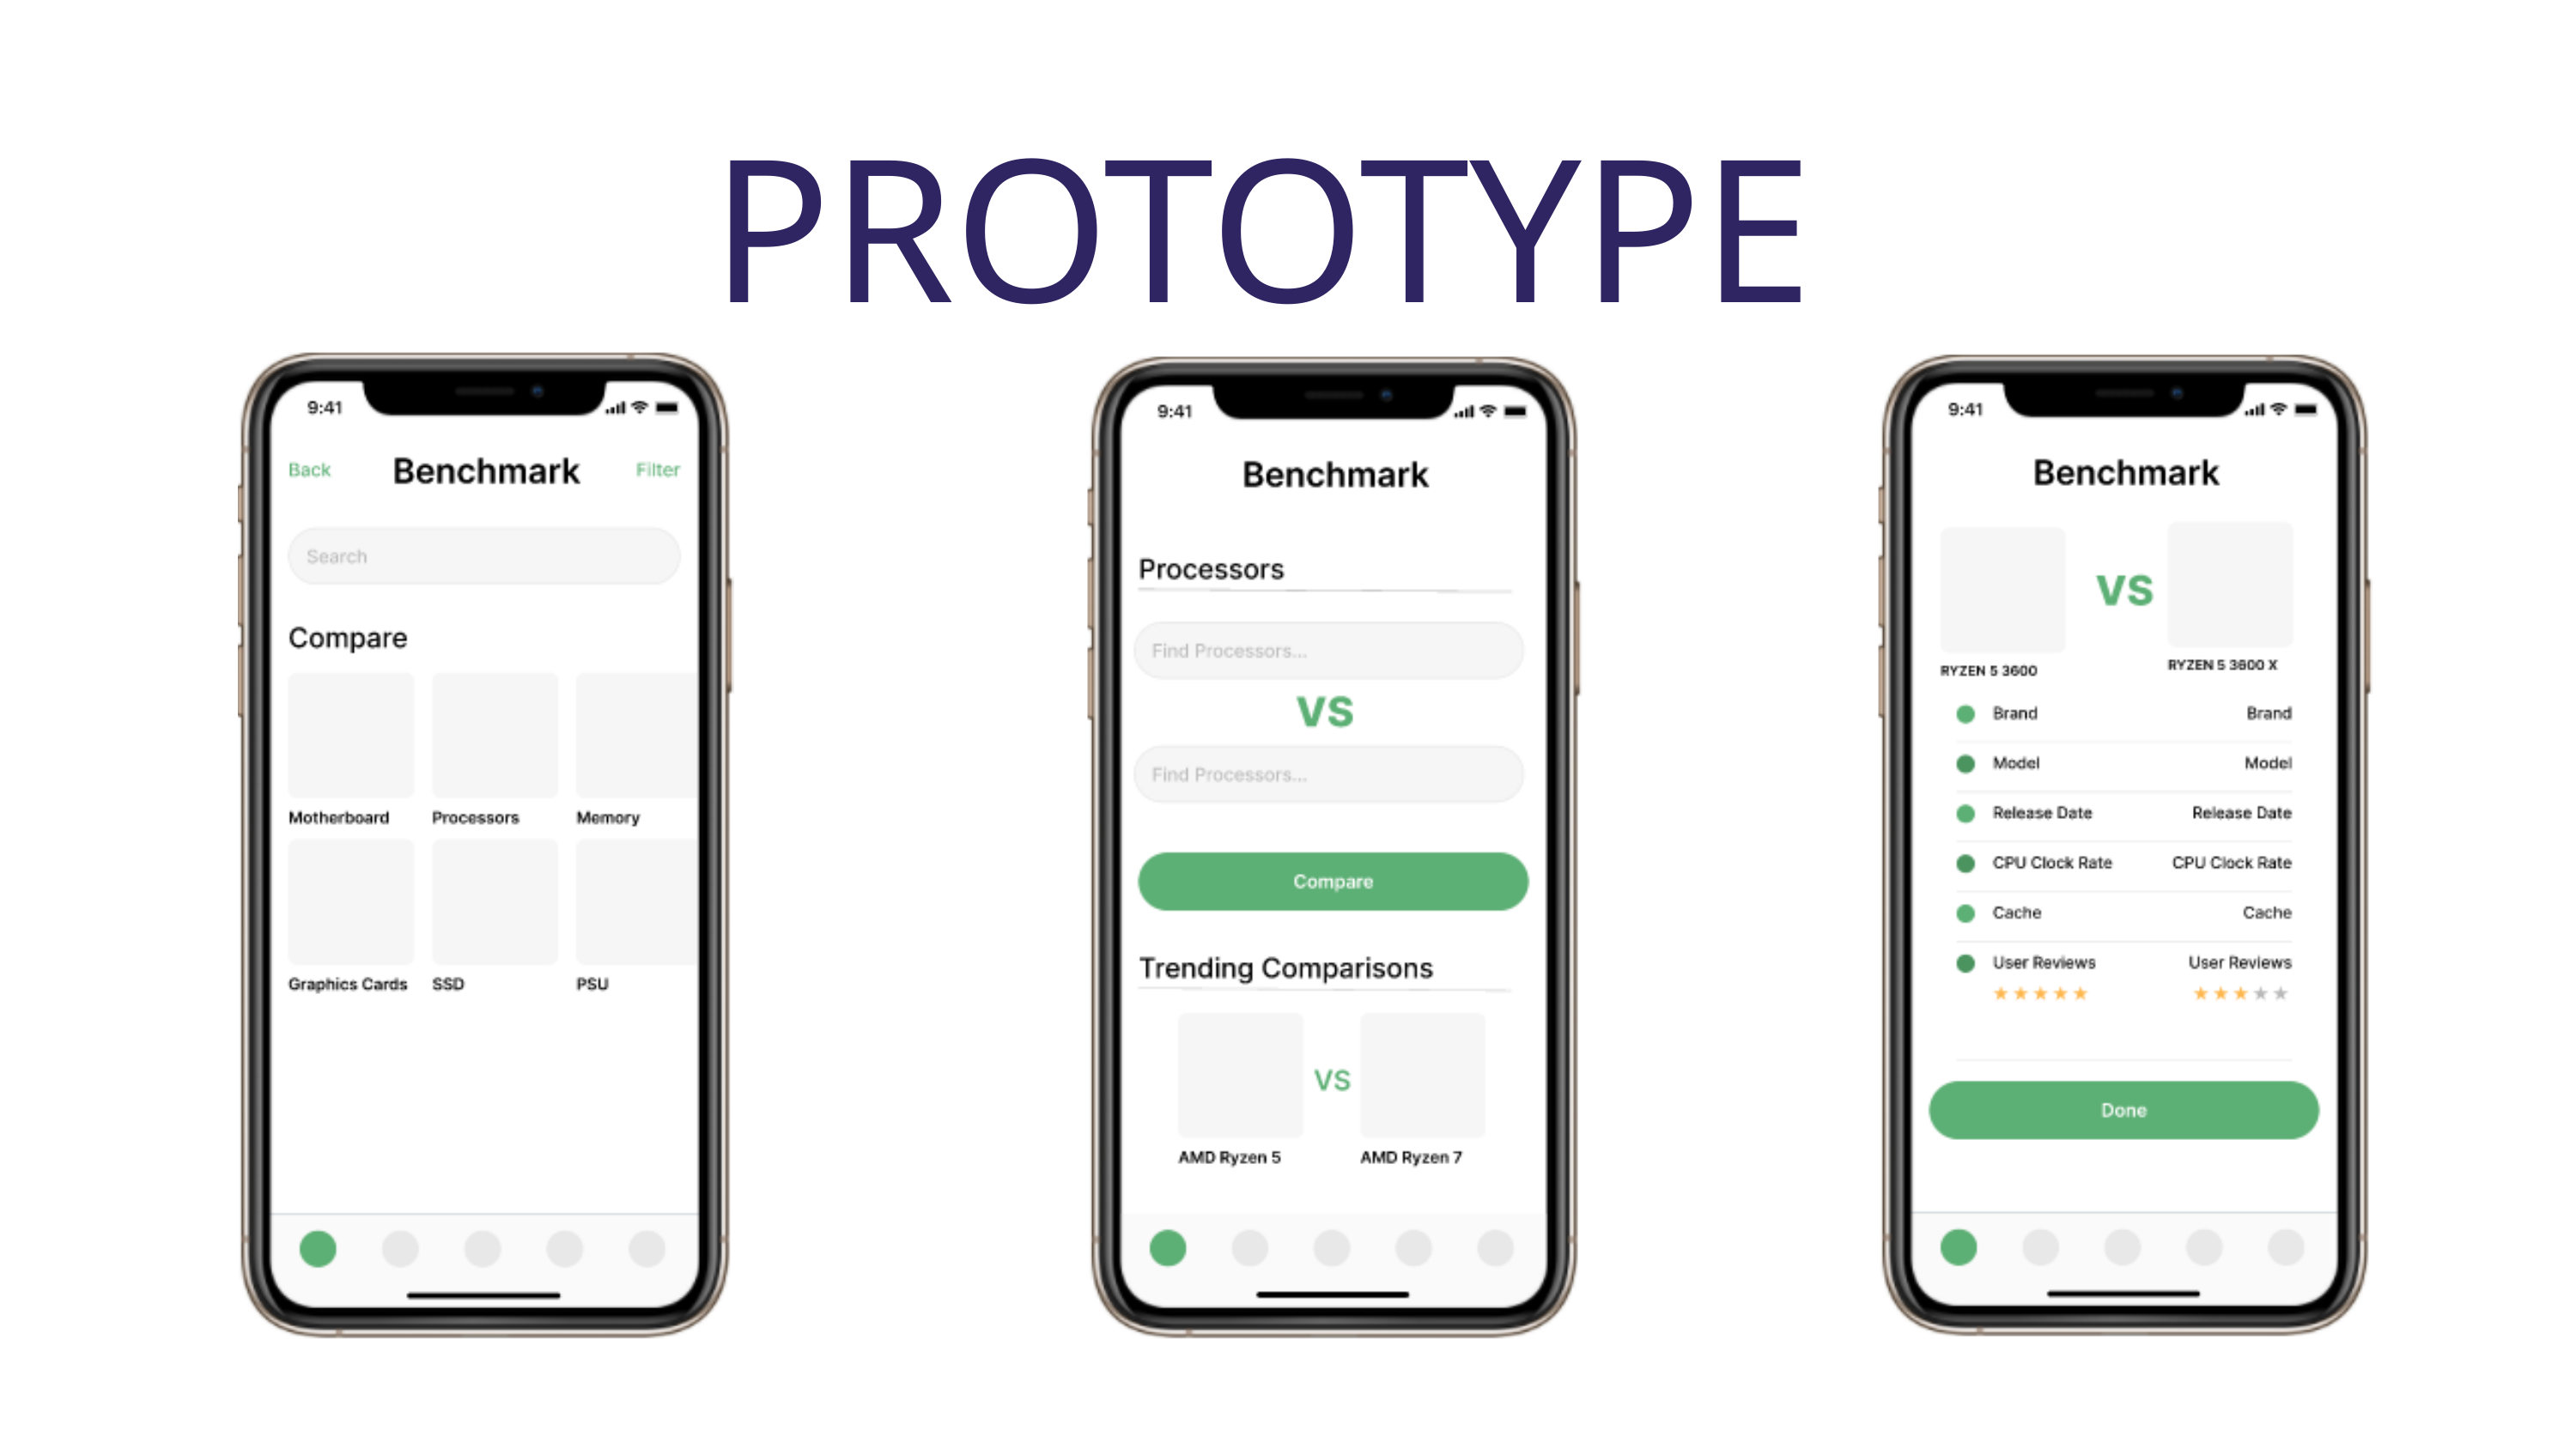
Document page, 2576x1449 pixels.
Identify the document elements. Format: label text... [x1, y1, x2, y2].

text_box PROTOTYPE [477, 104, 2099, 343]
picture [1086, 349, 1584, 1343]
picture [238, 349, 734, 1343]
picture [1871, 349, 2378, 1343]
